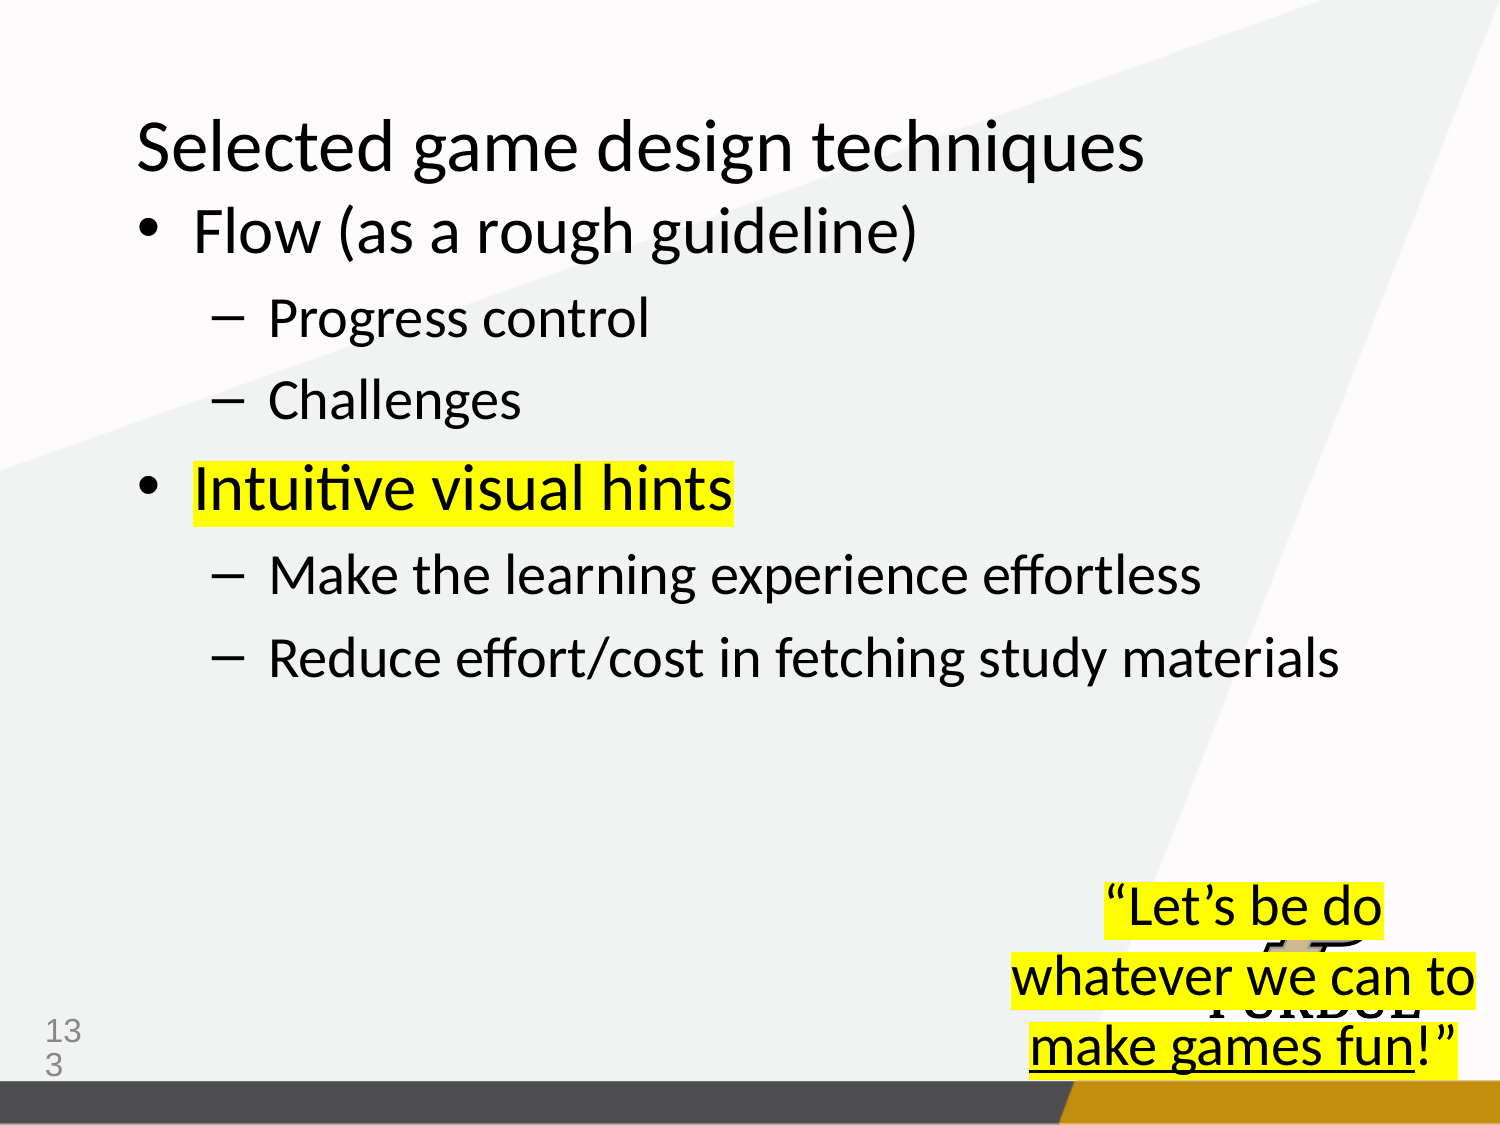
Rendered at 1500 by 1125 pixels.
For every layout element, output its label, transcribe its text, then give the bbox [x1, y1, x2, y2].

text_box Selected game design techniques Flow (as a rough guideline) Progress control Challenges Intuitive visual hints Make the learning experience effortless Reduce effort/cost in fetching study materials [121, 88, 1378, 1080]
picture [0, 0, 1500, 1125]
text_box 133 [29, 999, 108, 1060]
text_box “Let’s be do whatever we can to make games fun!” [987, 860, 1500, 1085]
